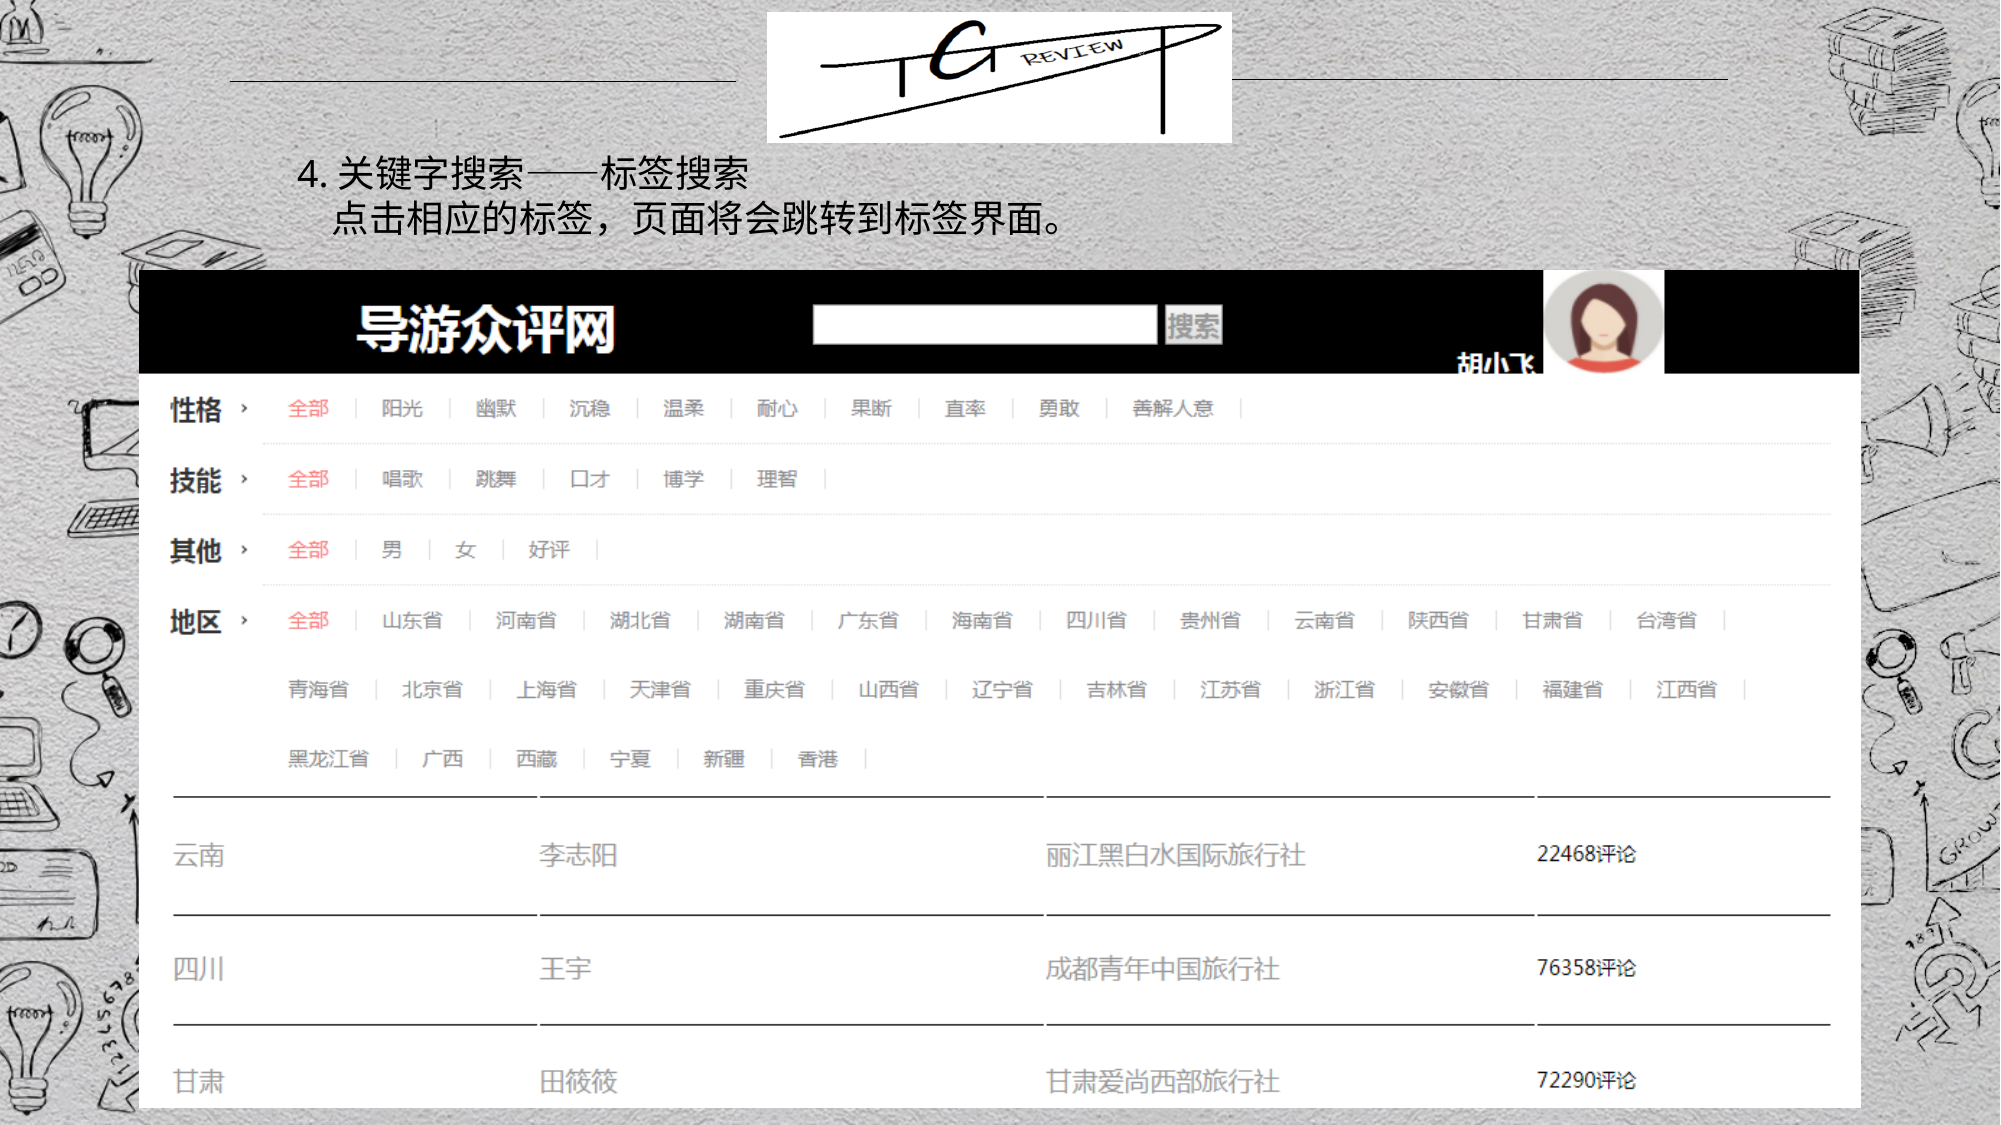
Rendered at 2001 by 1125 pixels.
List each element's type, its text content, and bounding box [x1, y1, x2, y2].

text_box 4.关键字搜索——标签搜索 点击相应的标签，页面将会跳转到标签界面。 [282, 142, 1494, 248]
picture [0, 0, 2000, 1125]
